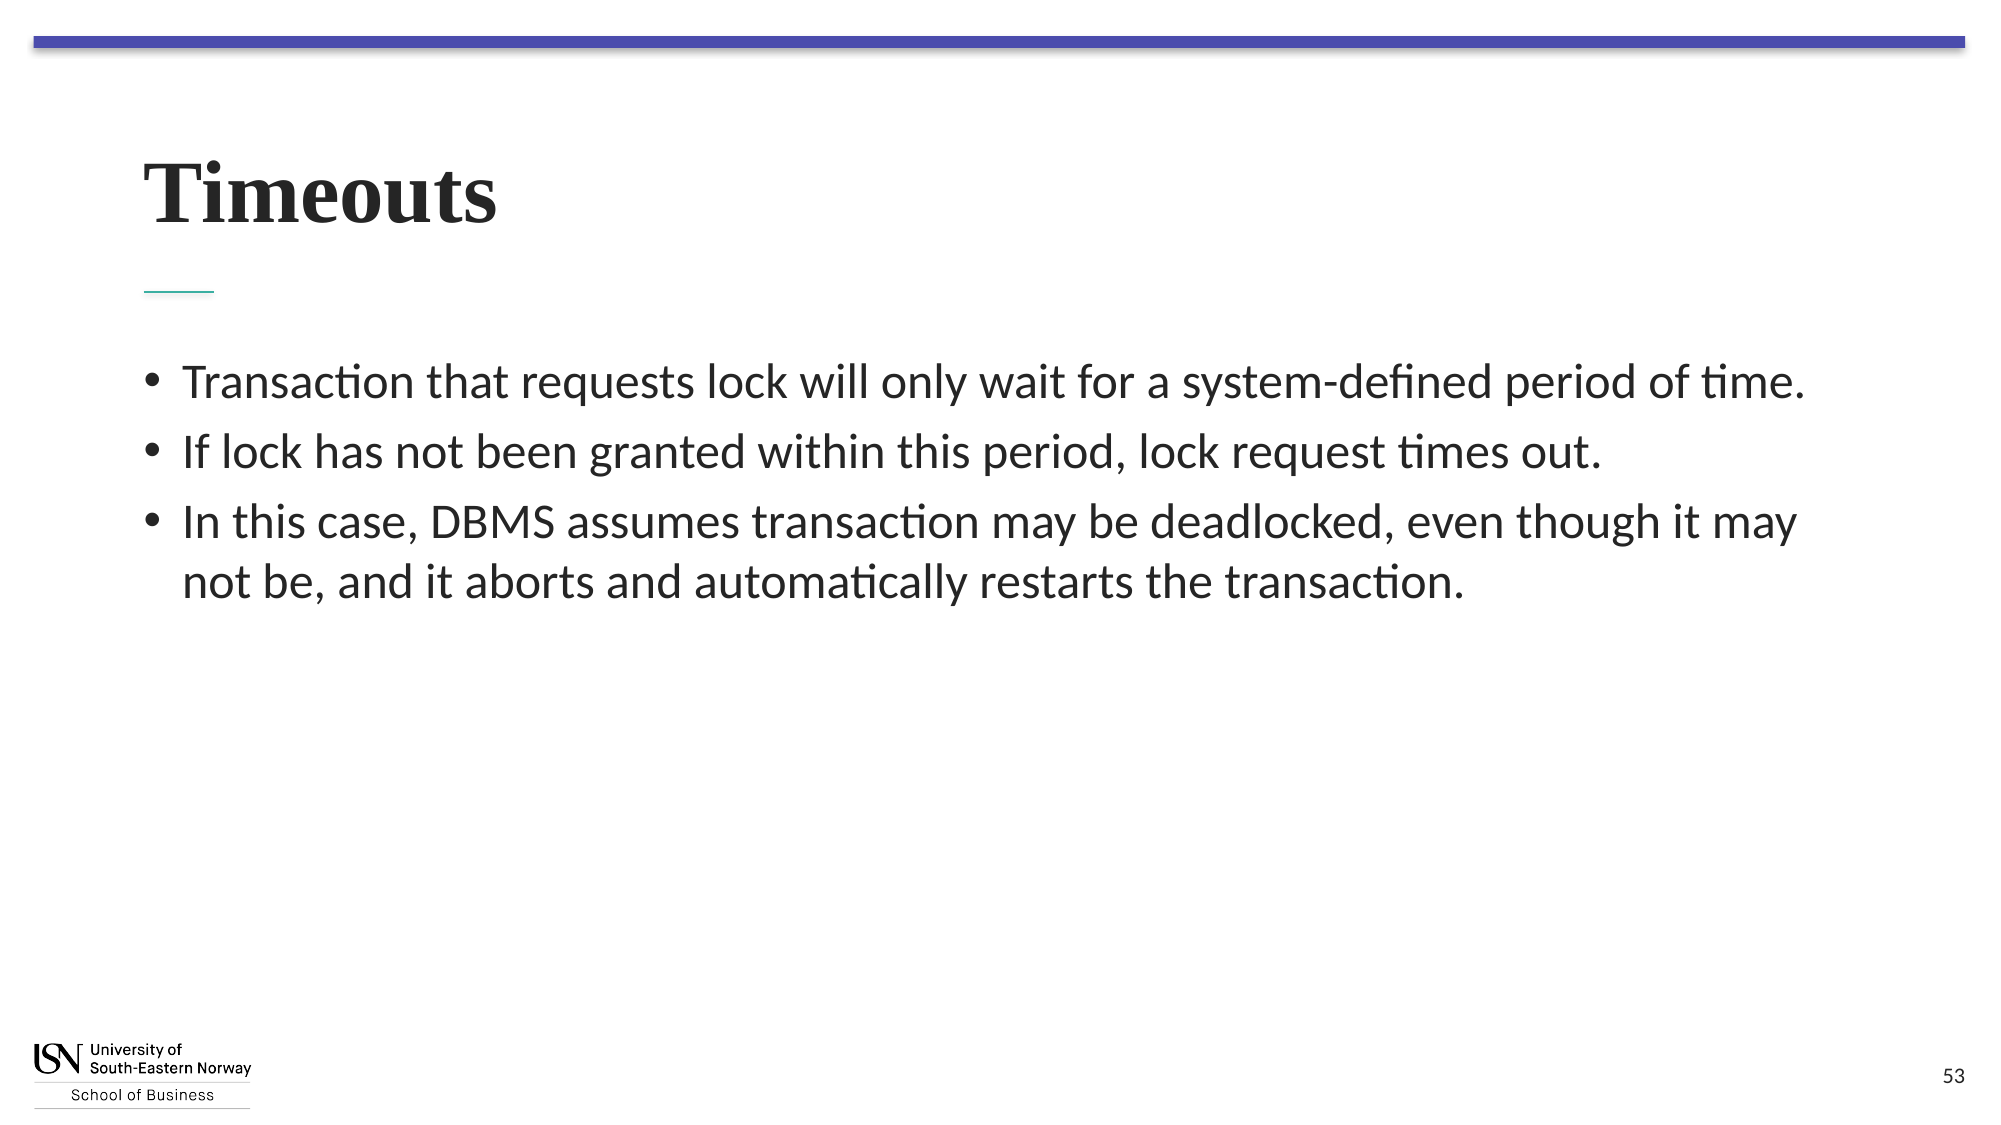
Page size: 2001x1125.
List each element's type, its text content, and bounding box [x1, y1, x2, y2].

list Transaction that requests lock will only wait for a system-defined period of time. If lock has not been granted within this period, lock request times out. In this case, D B M S assumes transaction may be deadlocked, even though it may not be, and it aborts and automatically restarts the transaction. [128, 348, 1885, 973]
slide_number 53 [1498, 1057, 1966, 1093]
picture [16, 1025, 274, 1125]
title Timeouts [143, 93, 1885, 282]
